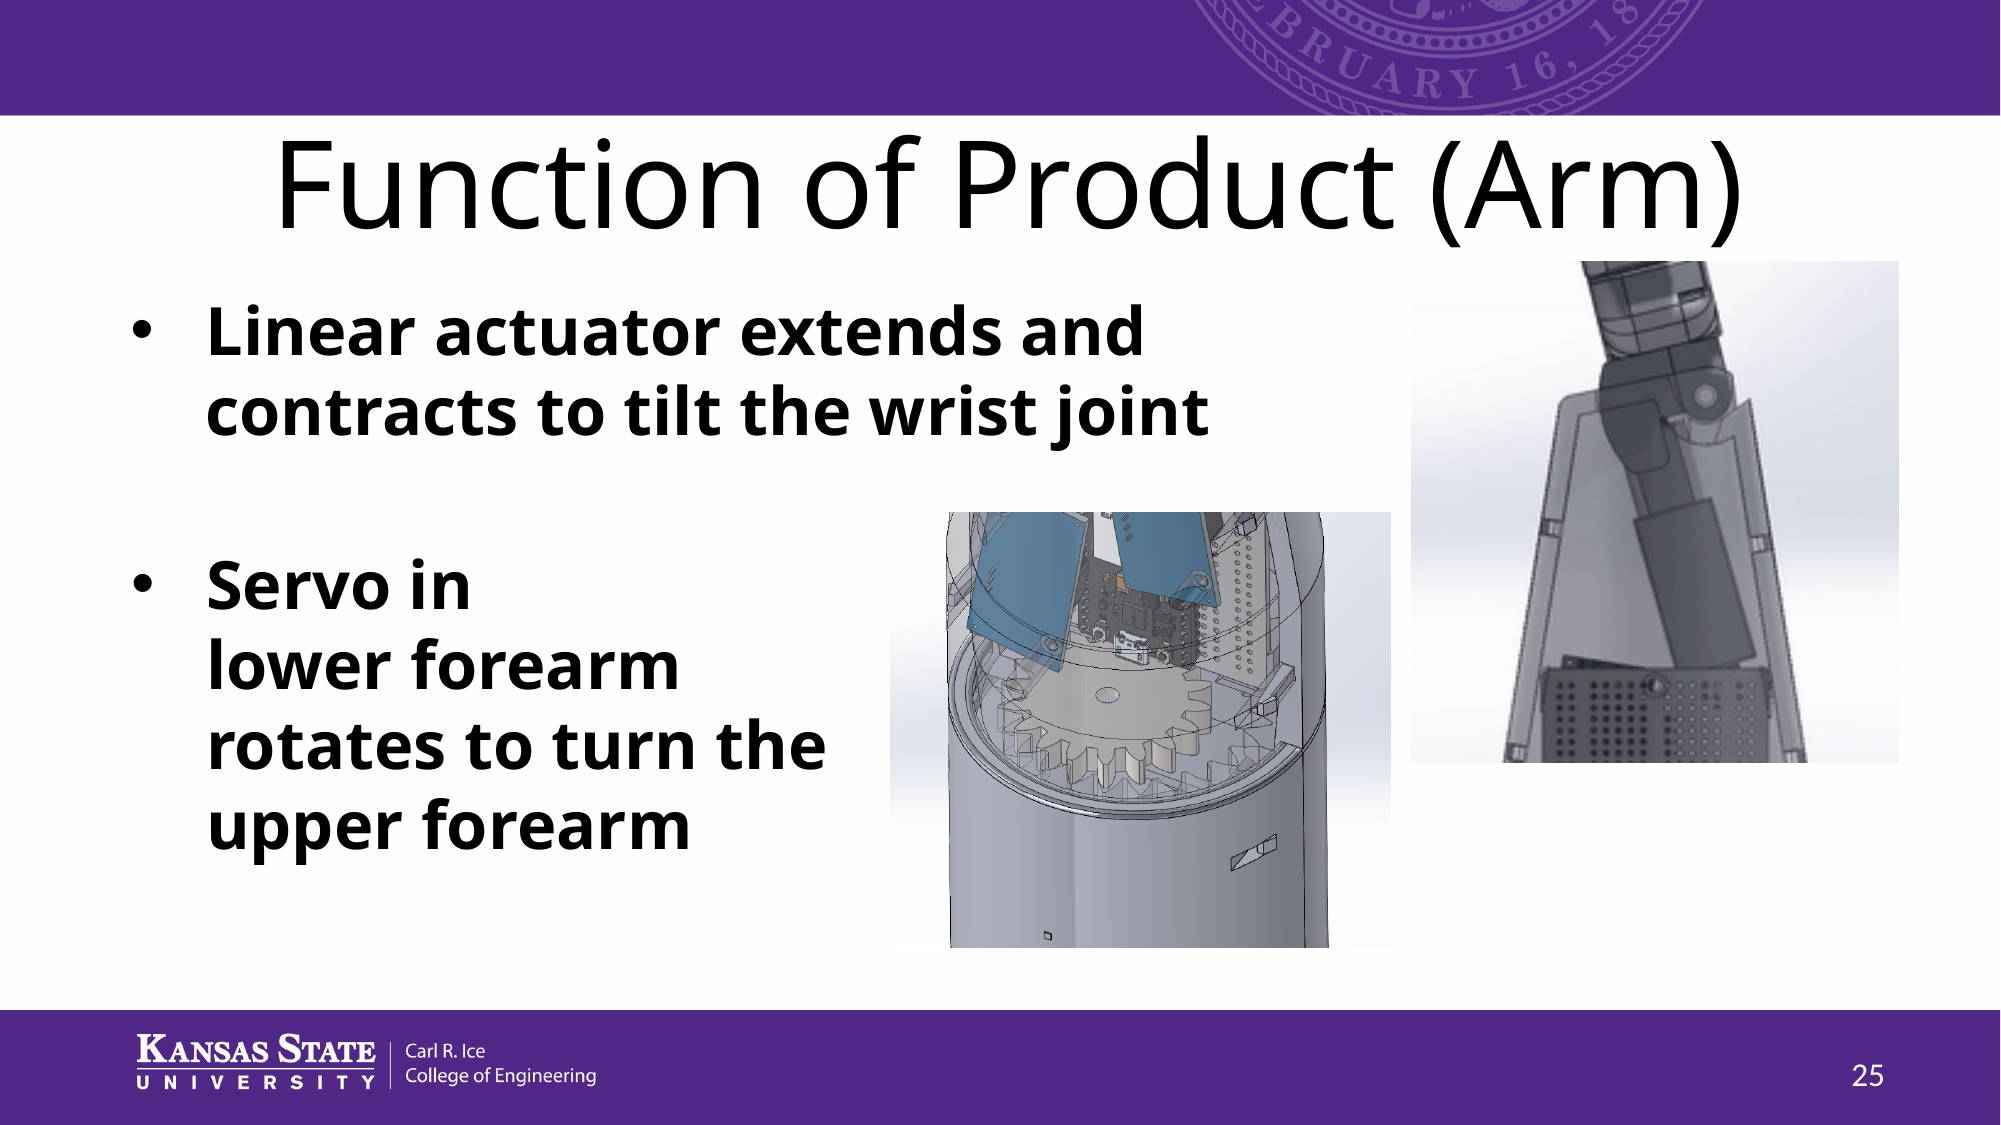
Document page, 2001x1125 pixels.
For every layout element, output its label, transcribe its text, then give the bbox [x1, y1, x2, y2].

title Function of Product (Arm) [115, 127, 1900, 233]
slide_number 25 [1433, 1042, 1900, 1103]
text_box Servo in lower forearm rotates to turn the upper forearm [116, 535, 884, 926]
list Linear actuator extends and contracts to tilt the wrist joint [115, 281, 1404, 547]
picture [0, 0, 2001, 1125]
